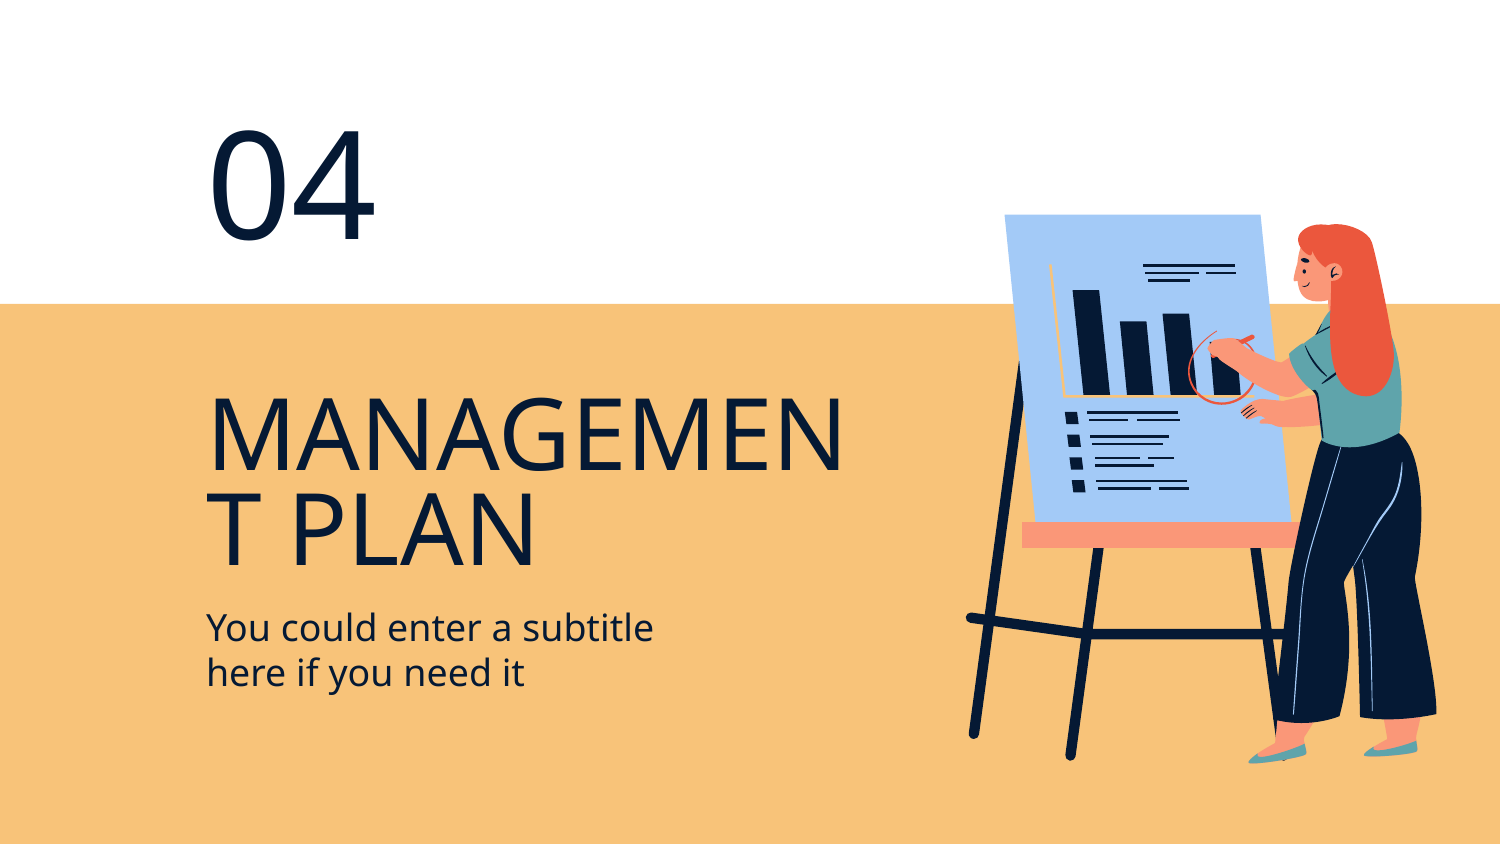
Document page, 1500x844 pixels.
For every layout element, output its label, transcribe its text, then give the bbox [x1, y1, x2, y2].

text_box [965, 214, 1440, 764]
title 04 [191, 155, 604, 285]
title MANAGEMENT PLAN [191, 420, 911, 559]
subtitle You could enter a subtitle here if you need it [191, 589, 713, 678]
